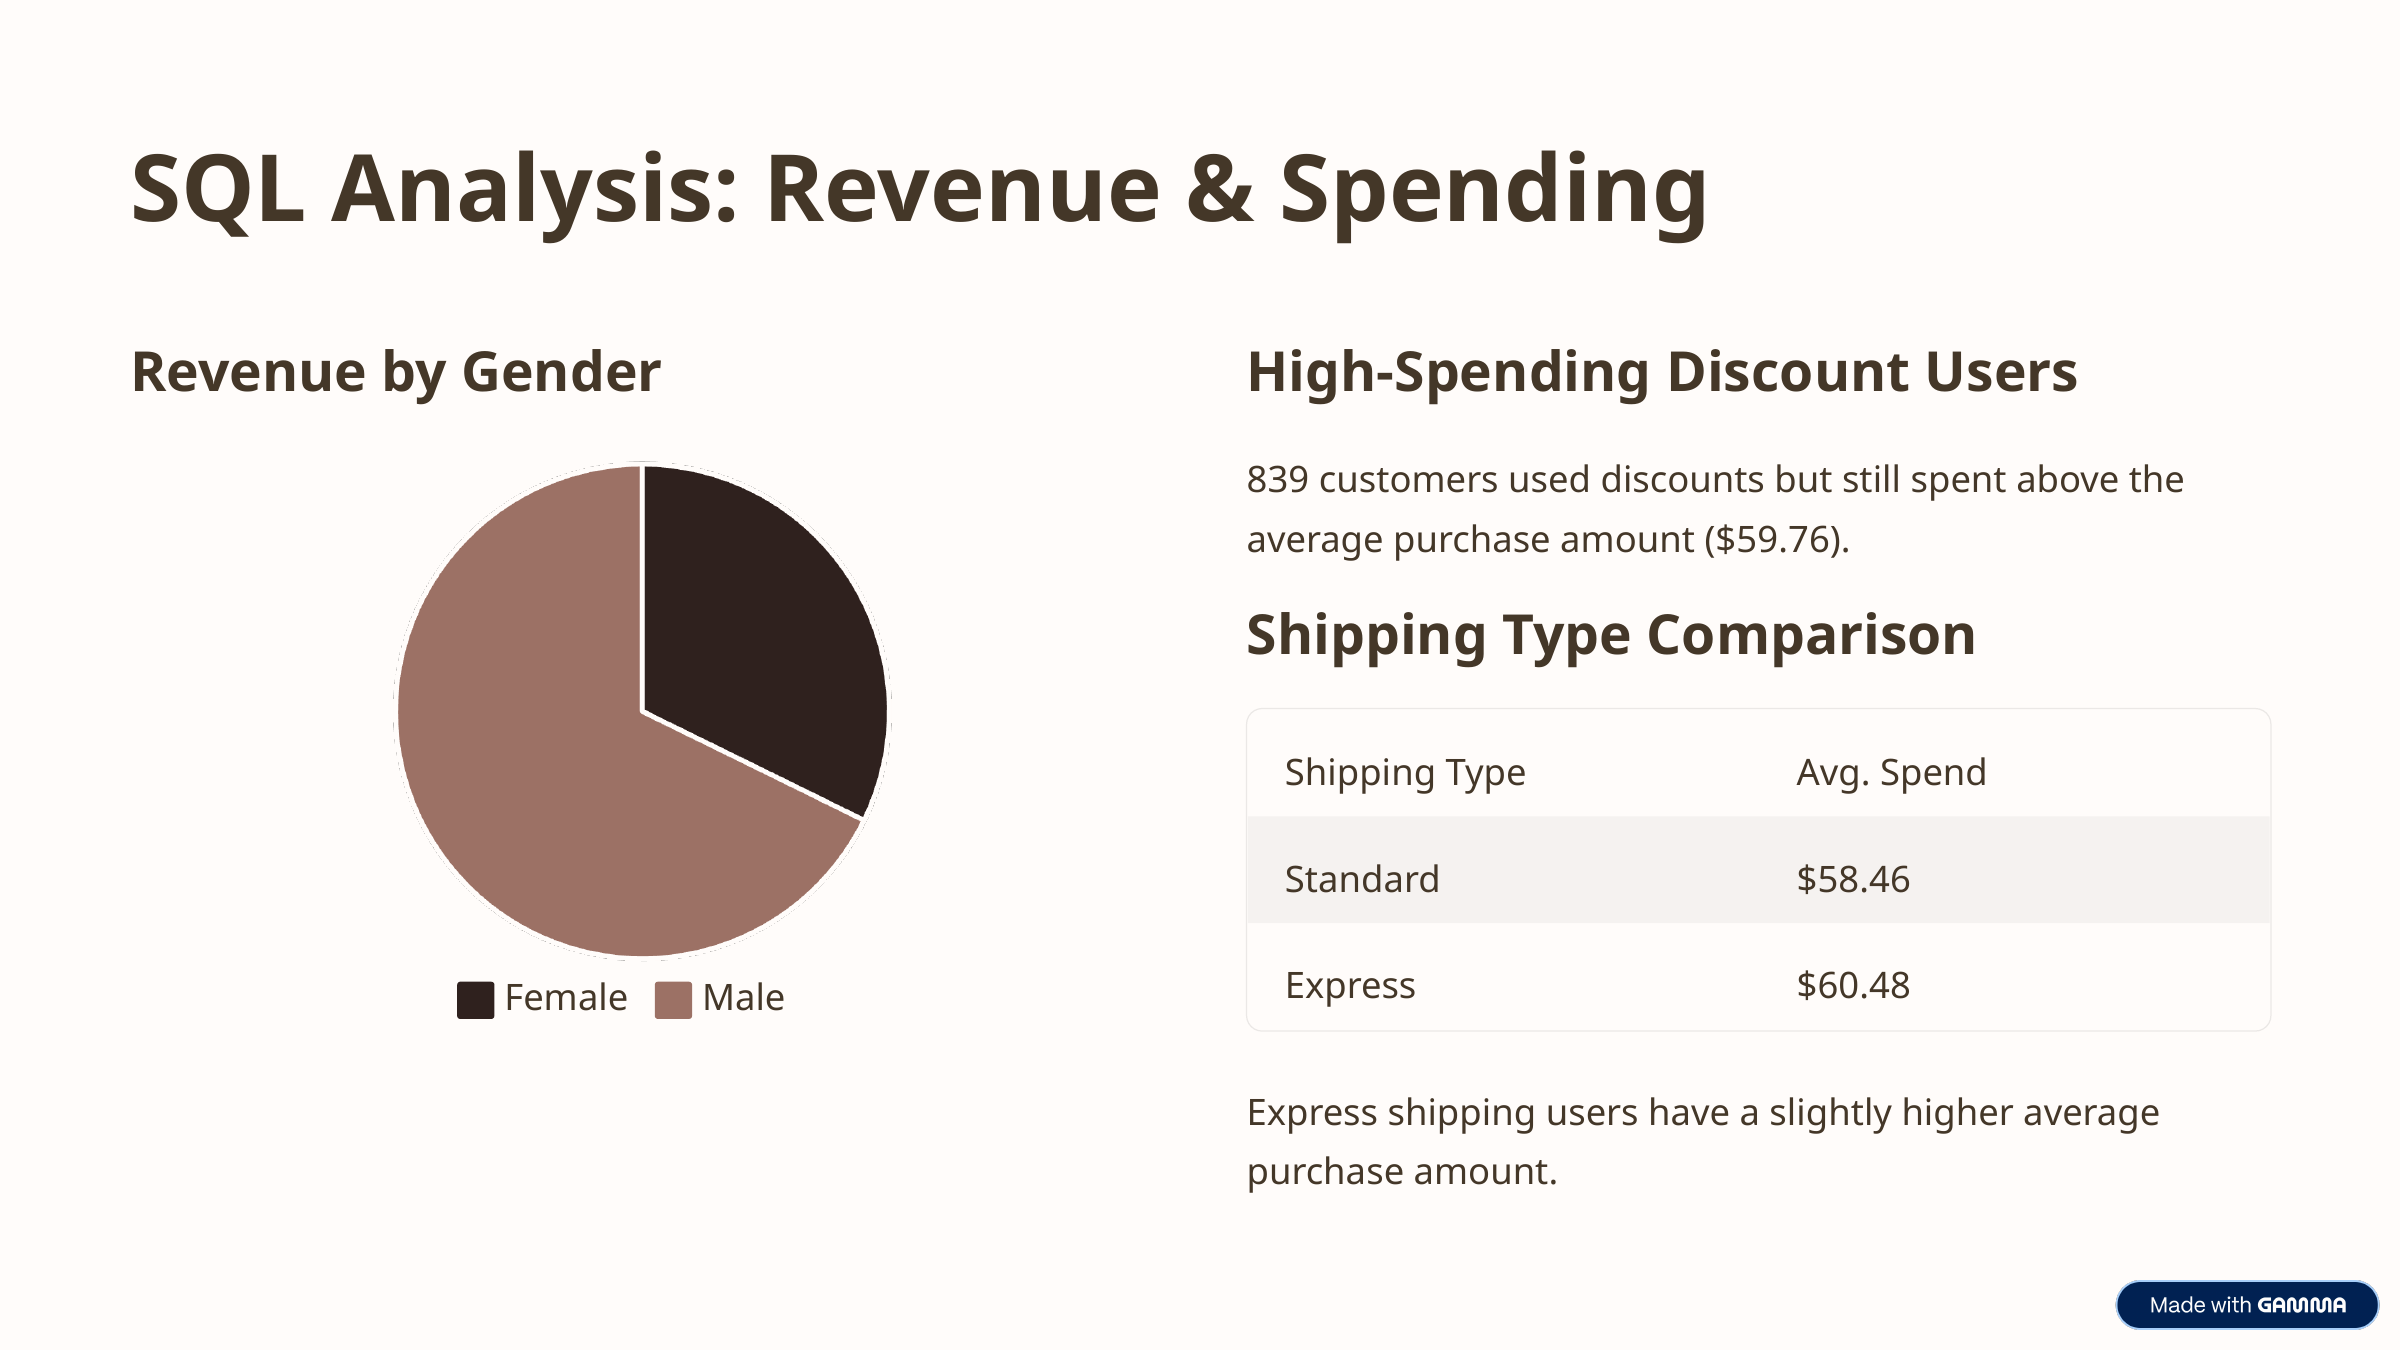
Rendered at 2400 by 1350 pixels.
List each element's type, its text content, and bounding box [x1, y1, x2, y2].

text_box Revenue by Gender [130, 333, 689, 404]
text_box Express shipping users have a slightly higher average purchase amount. [1246, 1072, 2271, 1192]
text_box $58.46 [1796, 840, 2233, 900]
text_box SQL Analysis: Revenue & Spending [130, 124, 1494, 241]
text_box Avg. Spend [1796, 733, 2233, 793]
text_box Female [504, 981, 630, 1019]
text_box [457, 981, 495, 1019]
text_box [1247, 816, 2270, 923]
text_box Shipping Type [1285, 733, 1721, 793]
text_box 839 customers used discounts but still spent above the average purchase amount ($59.76). [1246, 440, 2271, 560]
text_box [1247, 709, 2270, 816]
text_box High-Spending Discount Users [1246, 333, 1973, 404]
text_box Shipping Type Comparison [1246, 596, 1890, 667]
picture [2106, 1271, 2389, 1339]
text_box $60.48 [1796, 946, 2233, 1007]
text_box [654, 981, 693, 1019]
picture [130, 445, 1155, 977]
text_box Standard [1285, 840, 1721, 900]
text_box Male [702, 981, 787, 1019]
text_box Express [1285, 946, 1721, 1007]
text_box [1247, 923, 2270, 1030]
